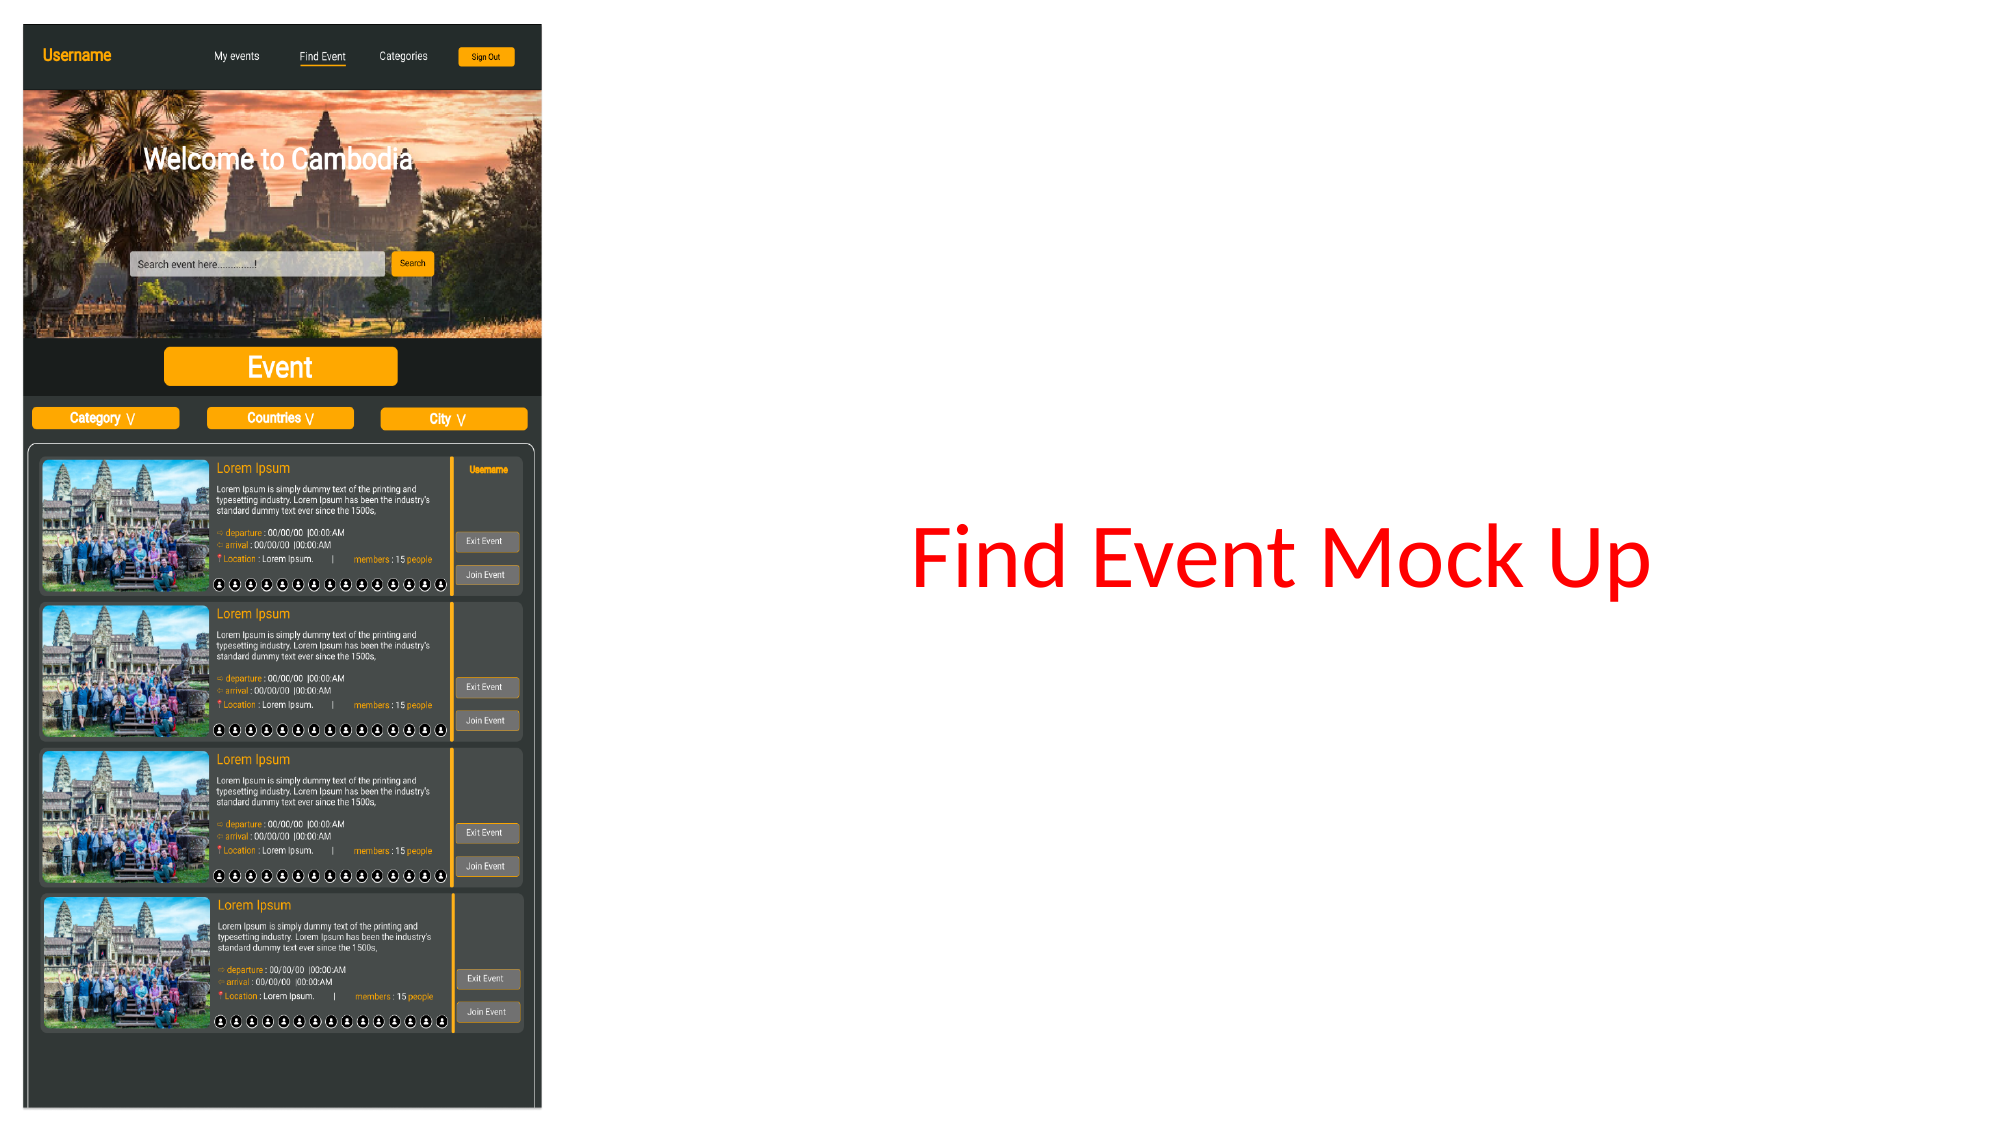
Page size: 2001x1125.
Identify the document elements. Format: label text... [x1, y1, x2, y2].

picture [21, 24, 543, 1111]
text_box Find Event Mock Up [895, 488, 1819, 613]
